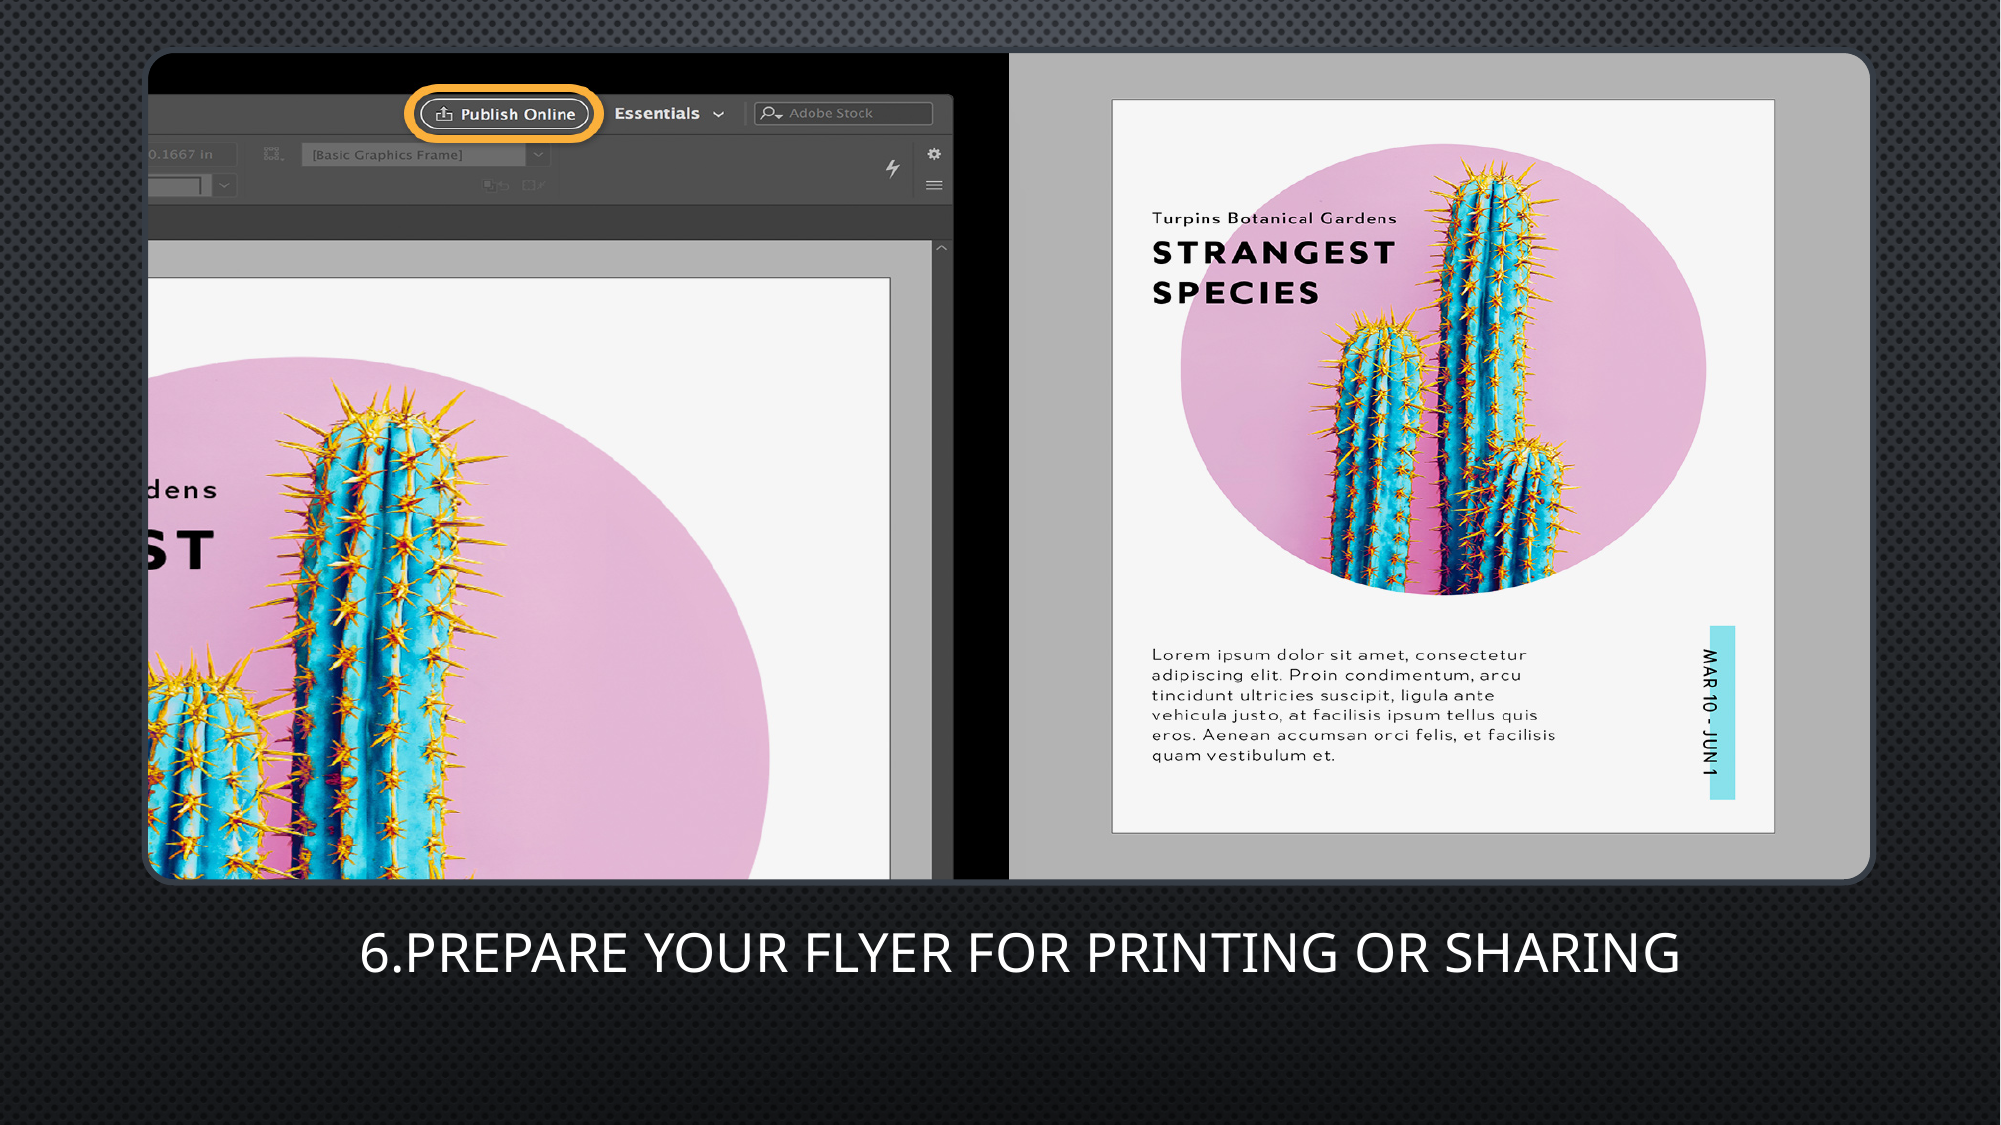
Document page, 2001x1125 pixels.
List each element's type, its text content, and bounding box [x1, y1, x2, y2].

title 6.Prepare your flyer for printing or sharing [288, 886, 1755, 1058]
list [144, 49, 1874, 883]
